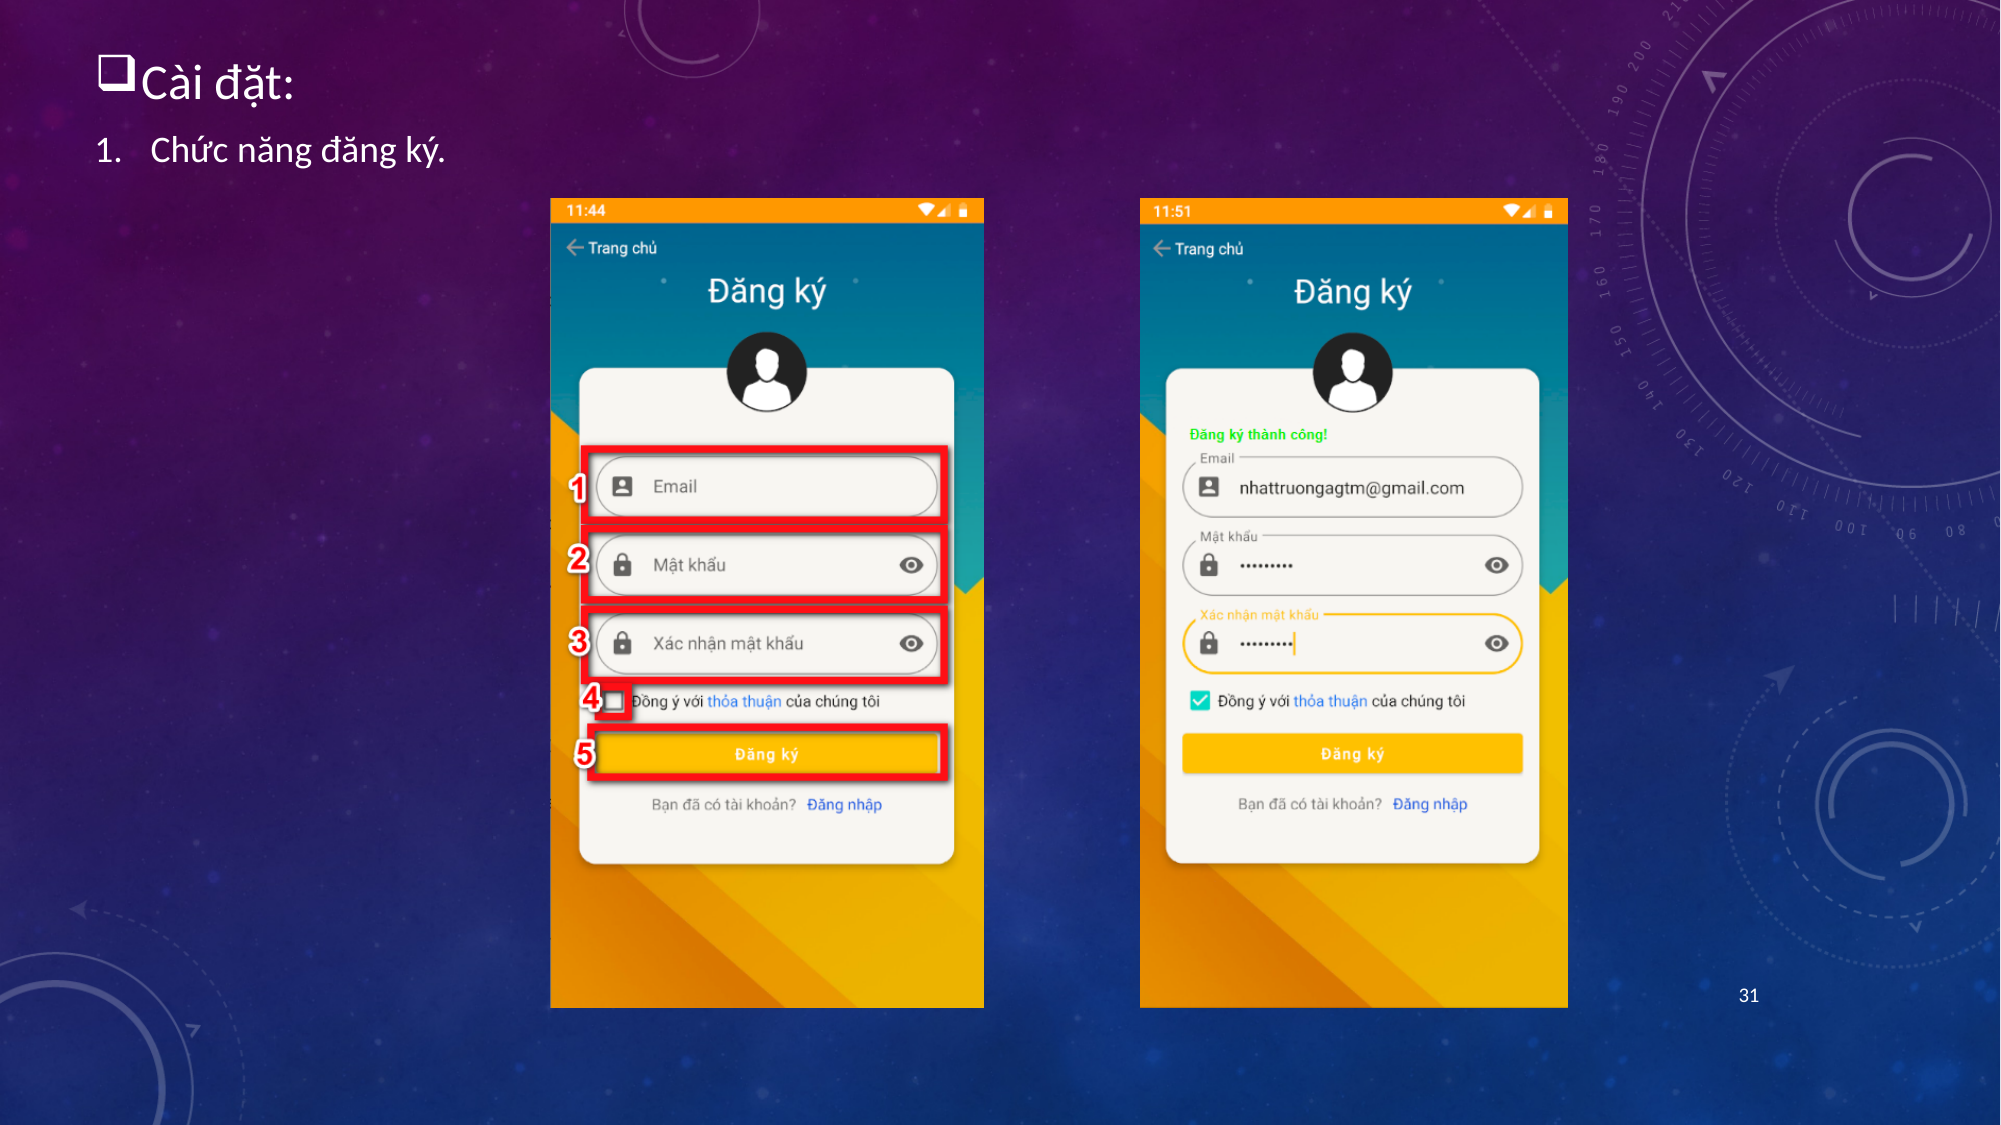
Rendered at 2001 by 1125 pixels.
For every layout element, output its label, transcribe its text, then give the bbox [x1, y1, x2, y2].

slide_number 31 [1684, 963, 1775, 1025]
picture [0, 0, 2001, 1125]
text_box Chức năng đăng ký. [79, 117, 1080, 178]
text_box Cài đặt: [79, 41, 1022, 117]
